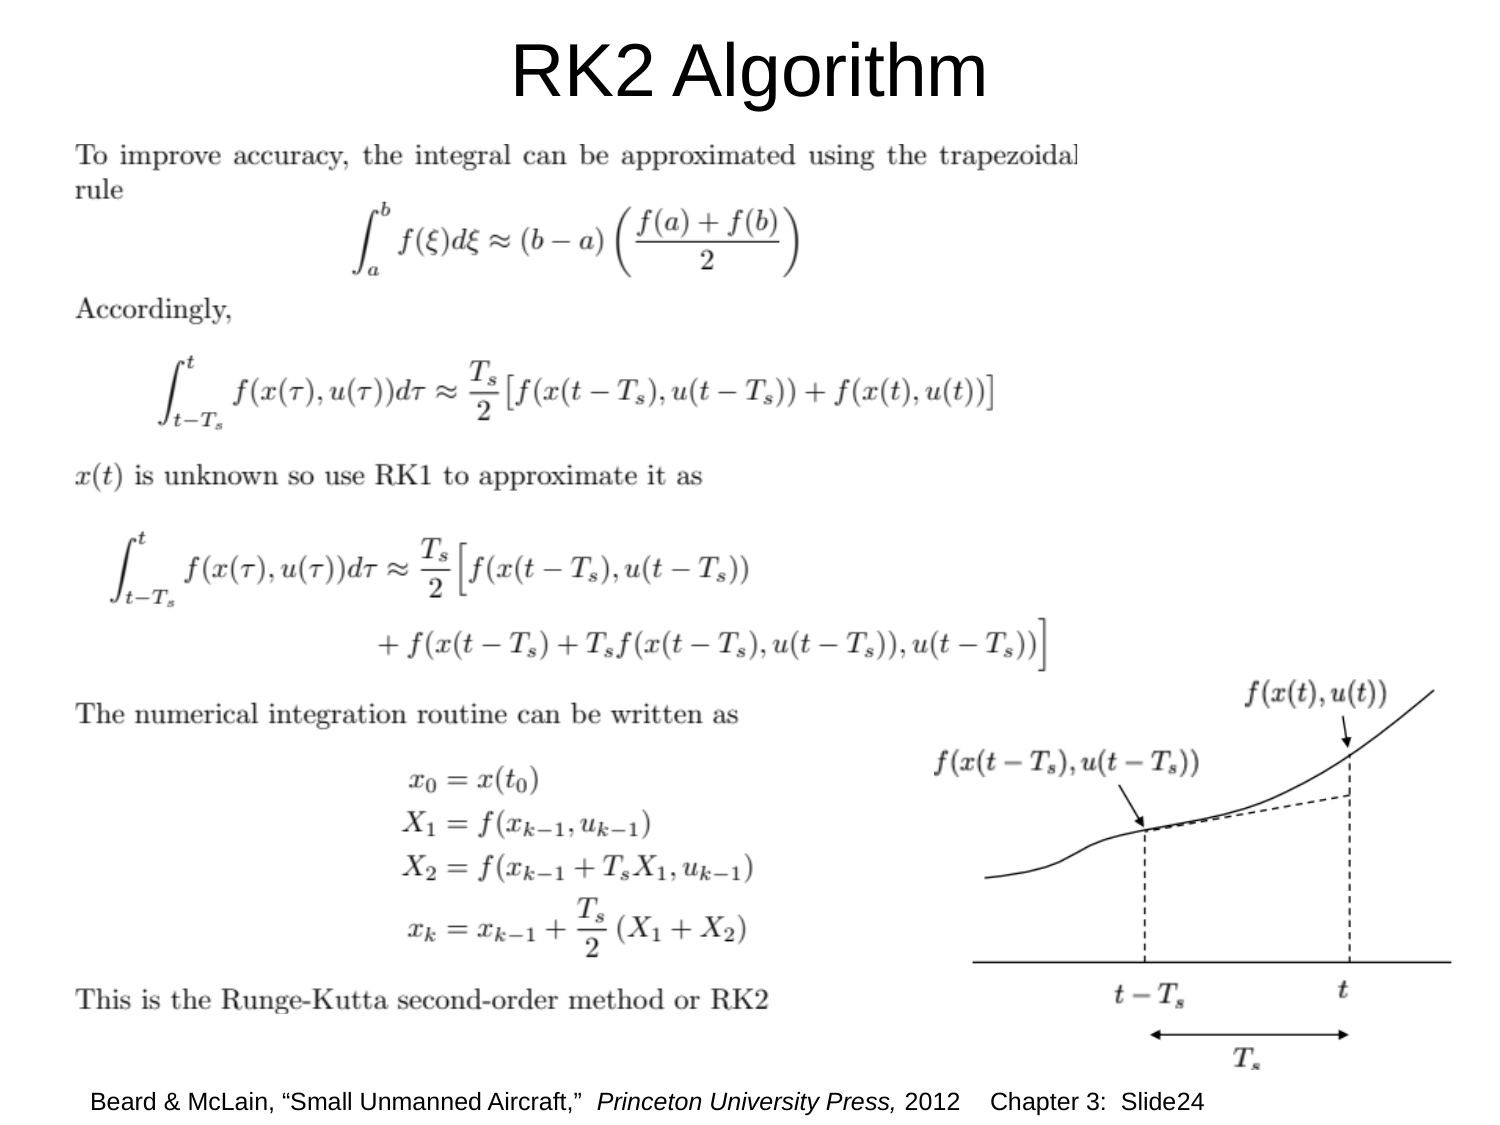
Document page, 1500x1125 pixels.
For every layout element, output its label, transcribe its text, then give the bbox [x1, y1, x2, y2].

title RK2 Algorithm [74, 4, 1426, 130]
picture [74, 144, 1452, 1070]
